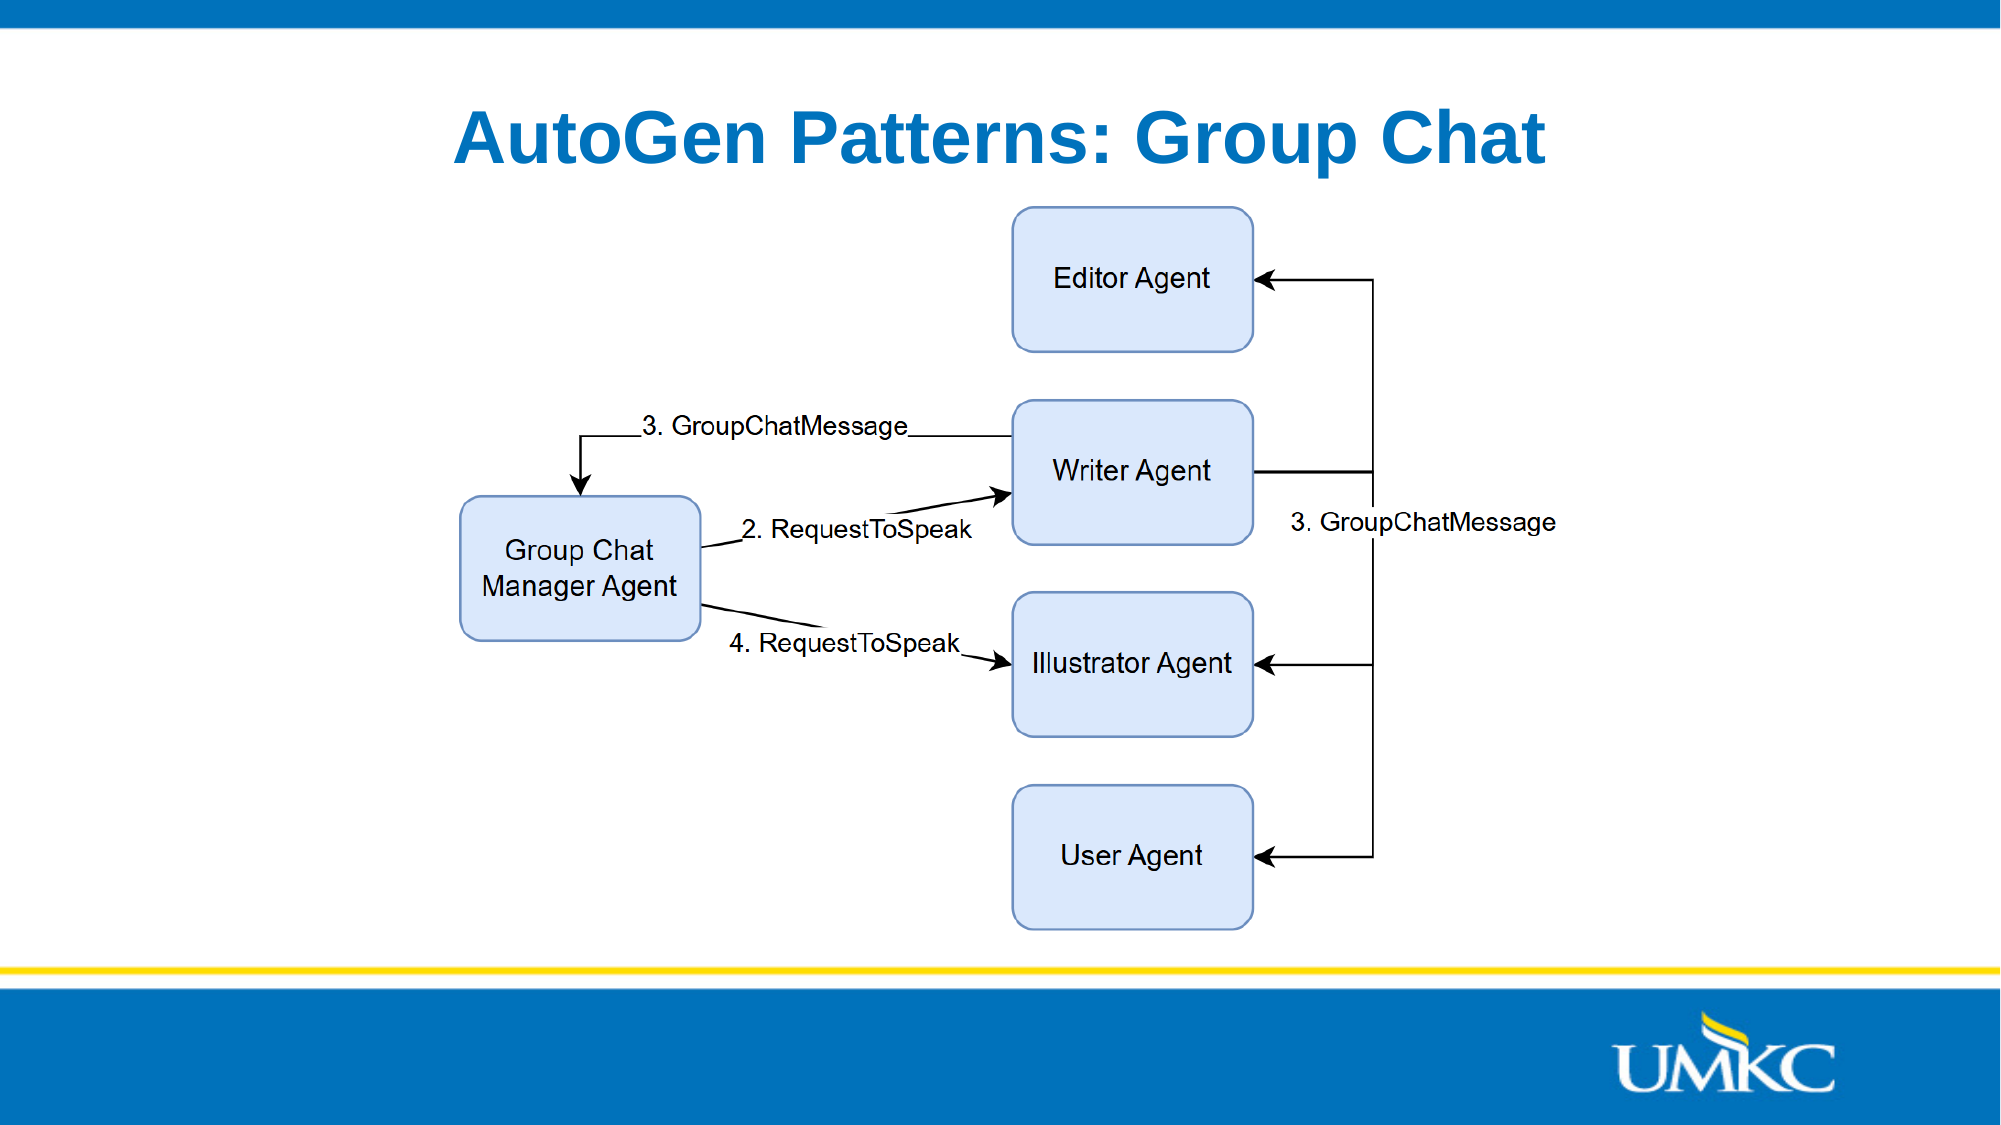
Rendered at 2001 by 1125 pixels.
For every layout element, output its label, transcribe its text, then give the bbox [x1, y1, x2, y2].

title AutoGen Patterns: Group Chat [99, 45, 1900, 233]
picture [0, 0, 2001, 1125]
